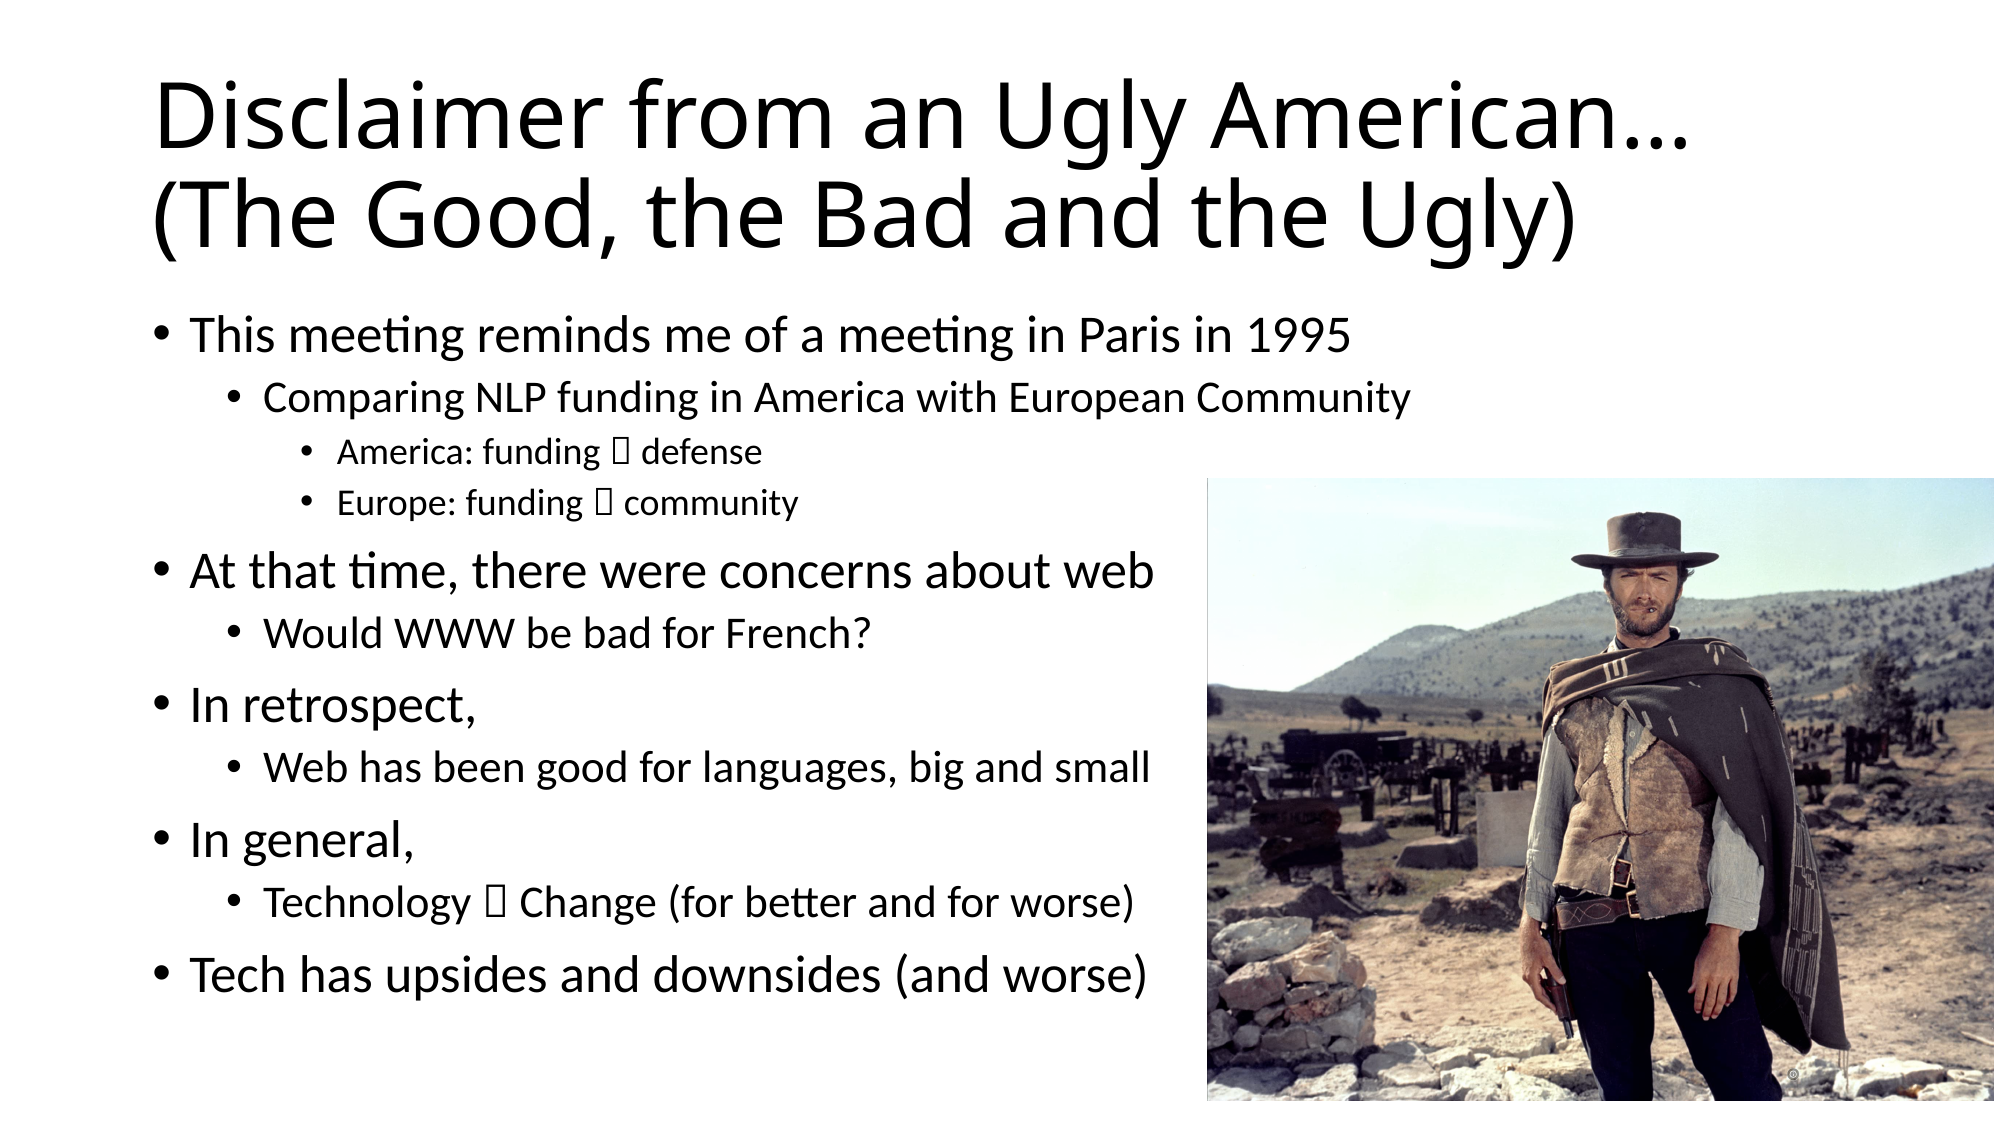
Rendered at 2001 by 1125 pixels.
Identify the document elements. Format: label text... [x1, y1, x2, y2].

list This meeting reminds me of a meeting in Paris in 1995 Comparing NLP funding in America with European Community America: funding  defense Europe: funding  community At that time, there were concerns about web Would WWW be bad for French? In retrospect, Web has been good for languages, big and small In general, Technology  Change (for better and for worse) Tech has upsides and downsides (and worse) [137, 299, 1863, 1014]
title Disclaimer from an Ugly American… (The Good, the Bad and the Ugly) [137, 59, 1863, 278]
picture [1207, 478, 1994, 1101]
